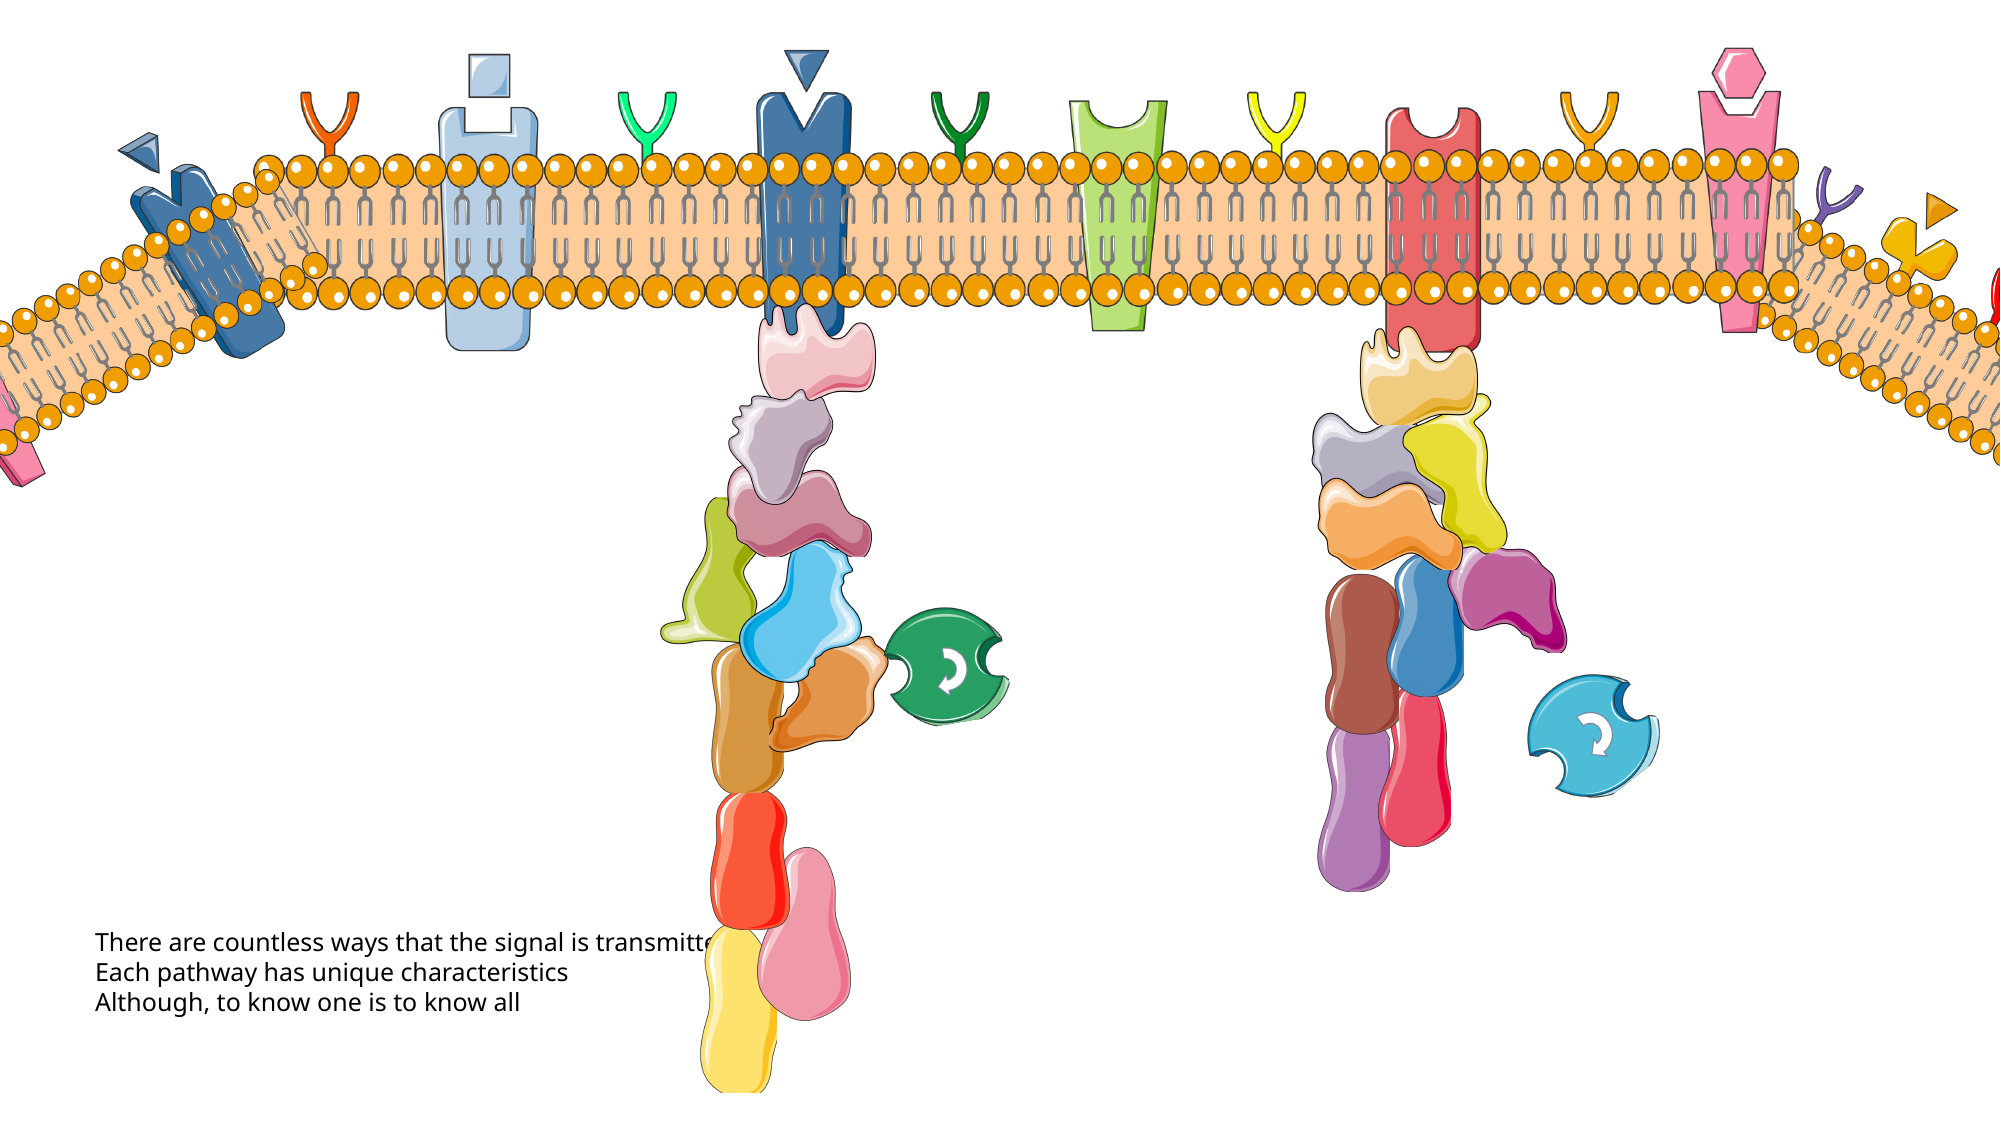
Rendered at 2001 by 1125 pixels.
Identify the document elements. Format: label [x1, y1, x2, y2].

text_box [0, 44, 2000, 1125]
text_box [659, 296, 1652, 1093]
